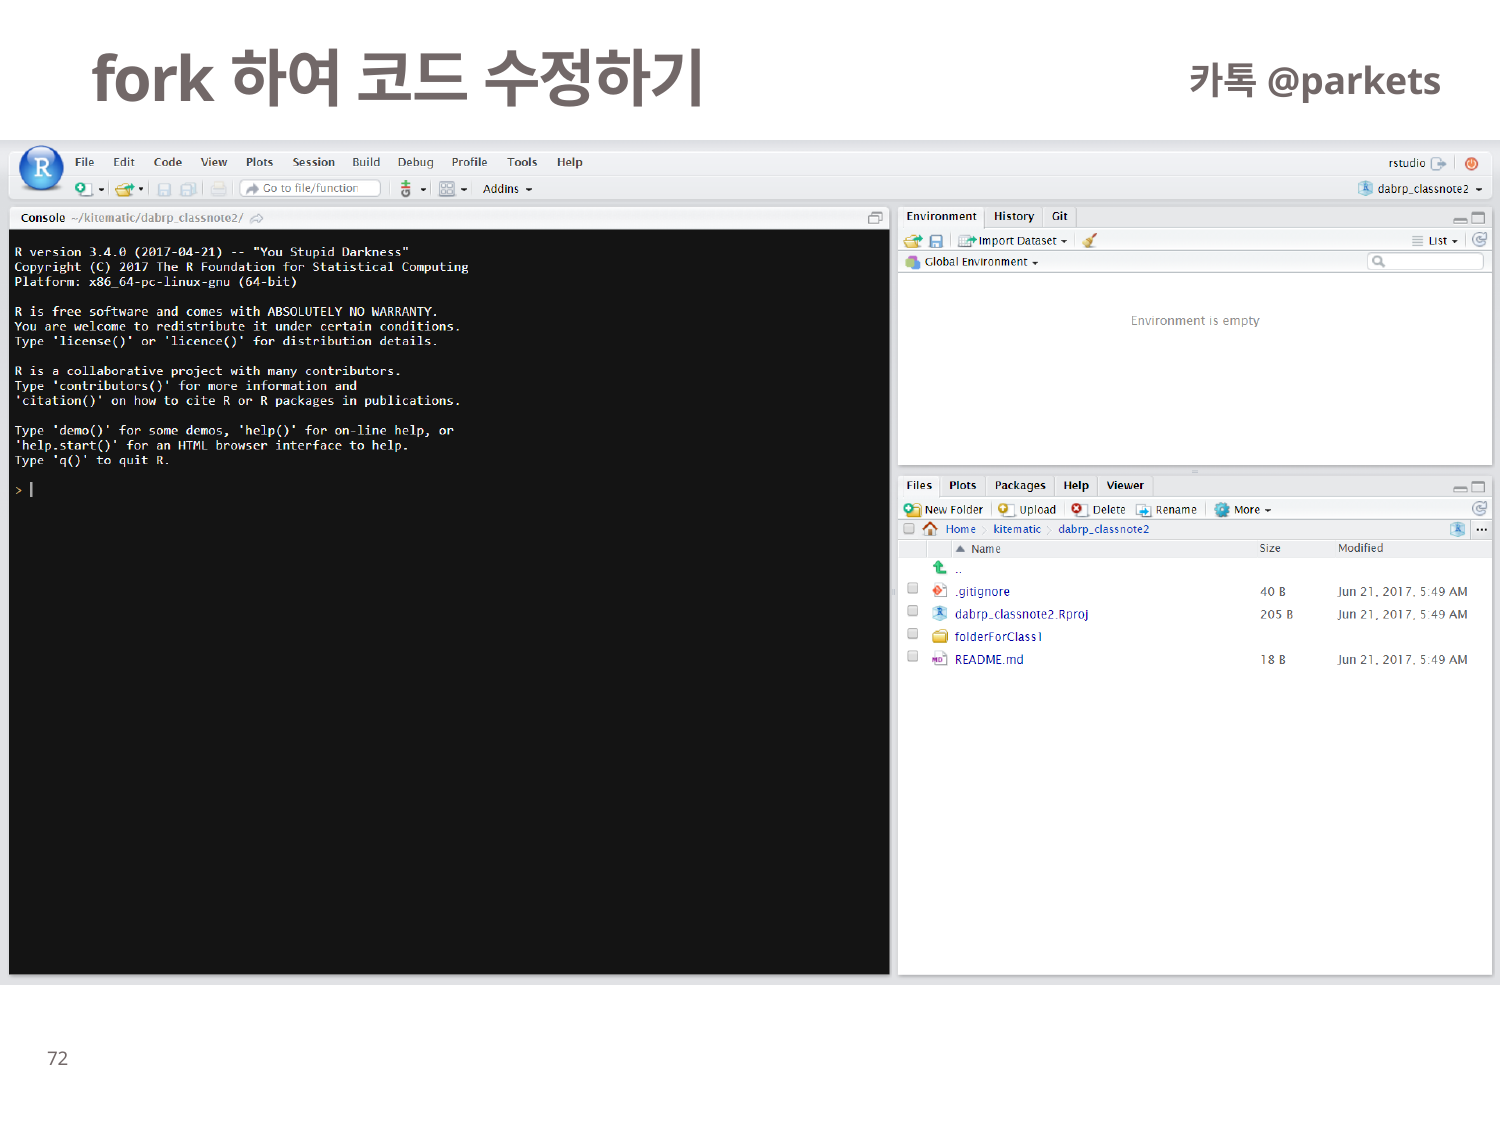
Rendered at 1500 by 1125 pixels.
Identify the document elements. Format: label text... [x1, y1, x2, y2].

text_box fork하여 코드 수정하기 [76, 19, 1152, 138]
picture [0, 140, 1500, 985]
text_box 카톡@parkets [1174, 27, 1457, 110]
